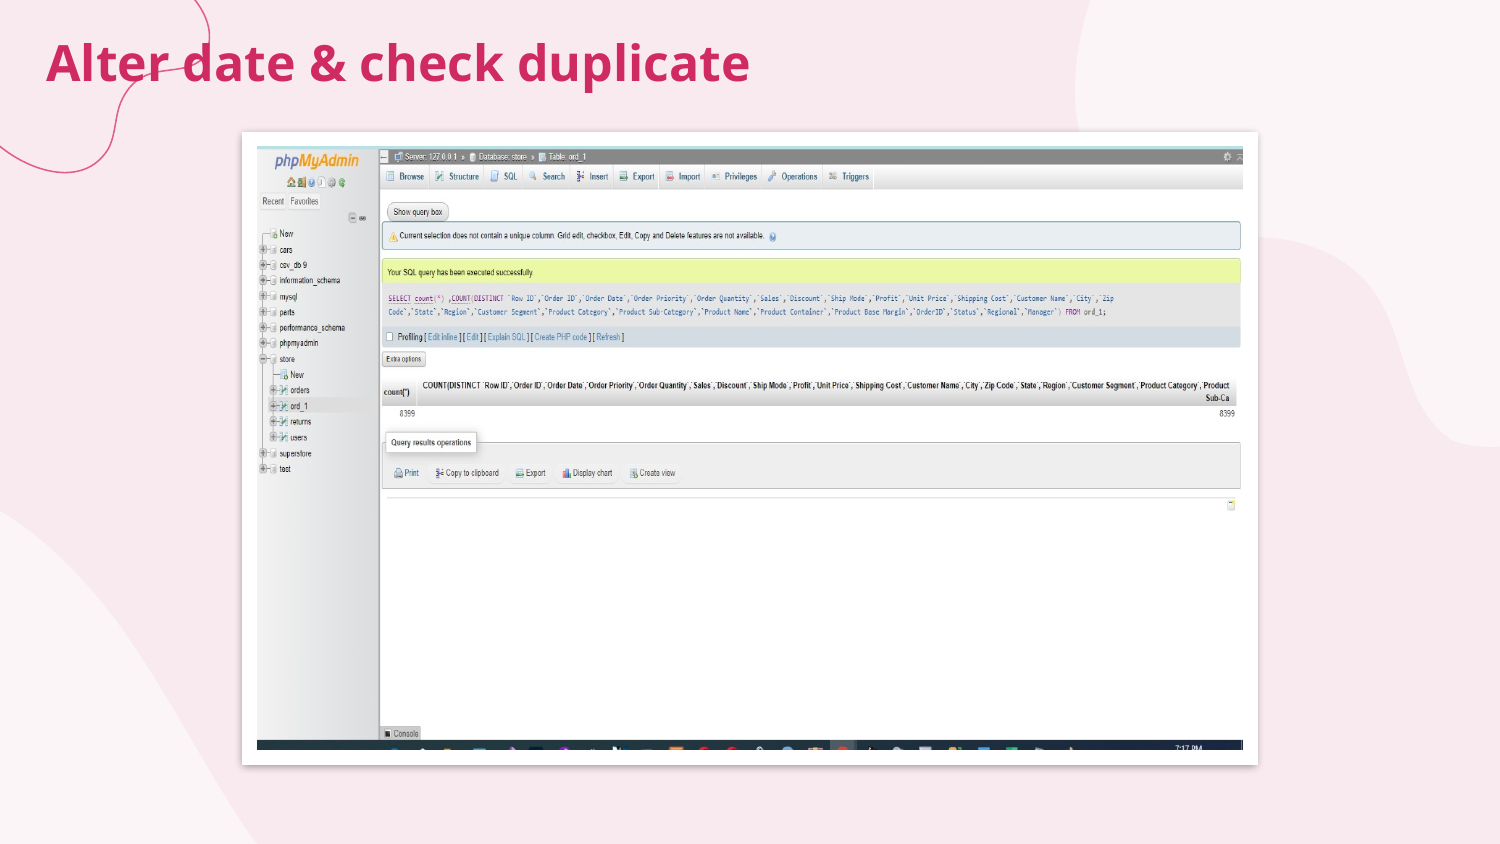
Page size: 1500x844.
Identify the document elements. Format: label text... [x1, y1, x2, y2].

subtitle Alter date & check duplicate [30, 93, 768, 167]
text_box [56, 129, 244, 250]
text_box [1255, 129, 1420, 250]
picture [256, 146, 1244, 751]
